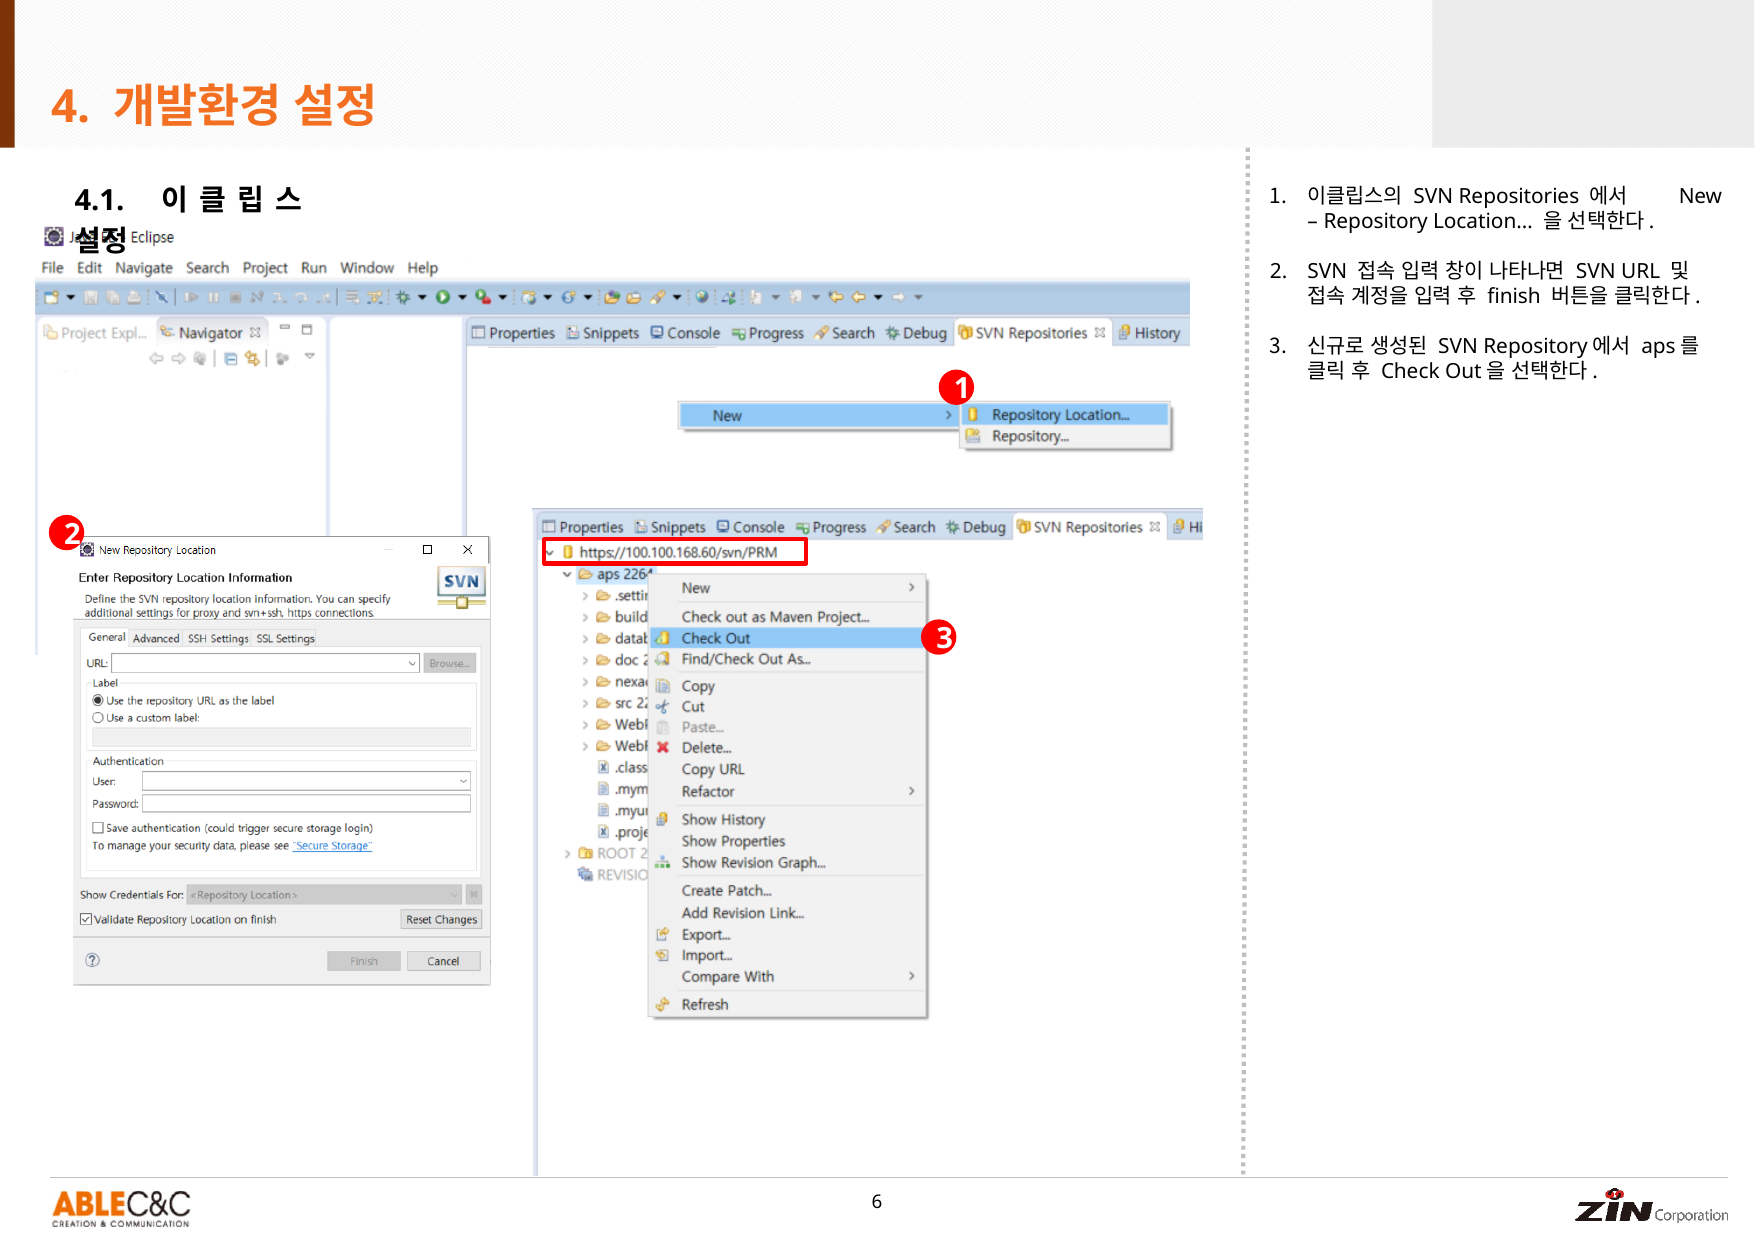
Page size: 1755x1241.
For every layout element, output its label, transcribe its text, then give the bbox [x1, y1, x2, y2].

text_box 이클립스의 SVN Repositories 에서 New – Repository Location… 을 선택한다. SVN 접속 입력 창이 나타나면 SVN URL 및 접속 계정을 입력 후 finish 버튼을 클릭한다. 신규로 생성된 SVN Repository에서 aps를 클릭 후 Check Out을 선택한다. [1253, 174, 1741, 1142]
picture [1575, 1188, 1728, 1223]
picture [50, 1189, 192, 1228]
text_box 4.1. 이클립스 설정 [59, 166, 318, 220]
picture [35, 221, 1203, 1176]
text_box 4. 개발환경 설정 [38, 59, 1423, 148]
